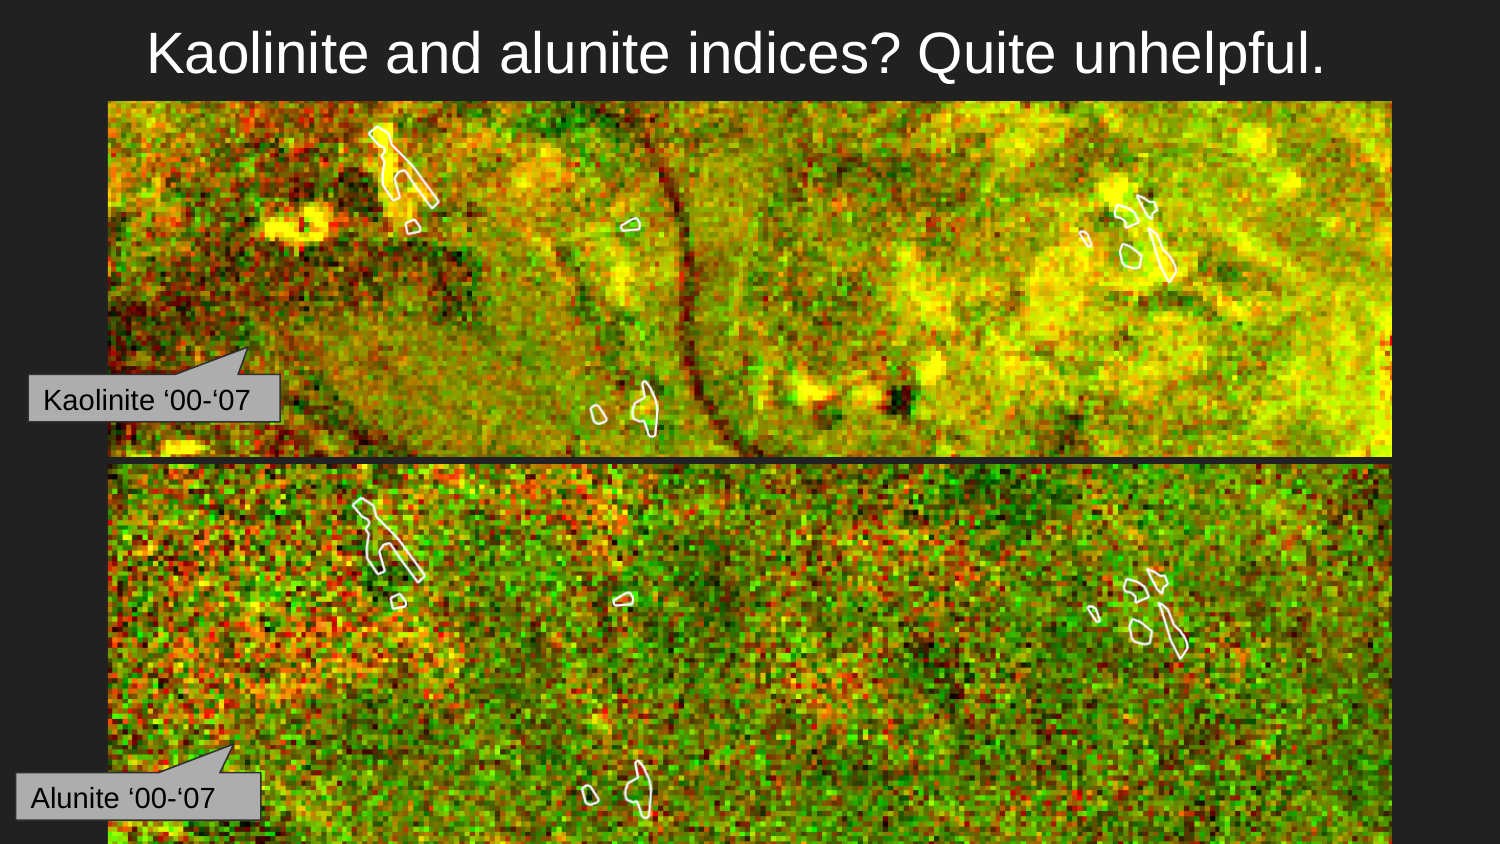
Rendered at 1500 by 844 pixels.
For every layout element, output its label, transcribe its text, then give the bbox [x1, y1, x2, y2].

picture [107, 463, 1393, 844]
text_box Alunite ‘00-‘07 [15, 772, 102, 821]
text_box Kaolinite ‘00-‘07 [28, 374, 102, 422]
picture [107, 101, 1393, 457]
title Kaolinite and alunite indices? Quite unhelpful. [131, 0, 1381, 94]
